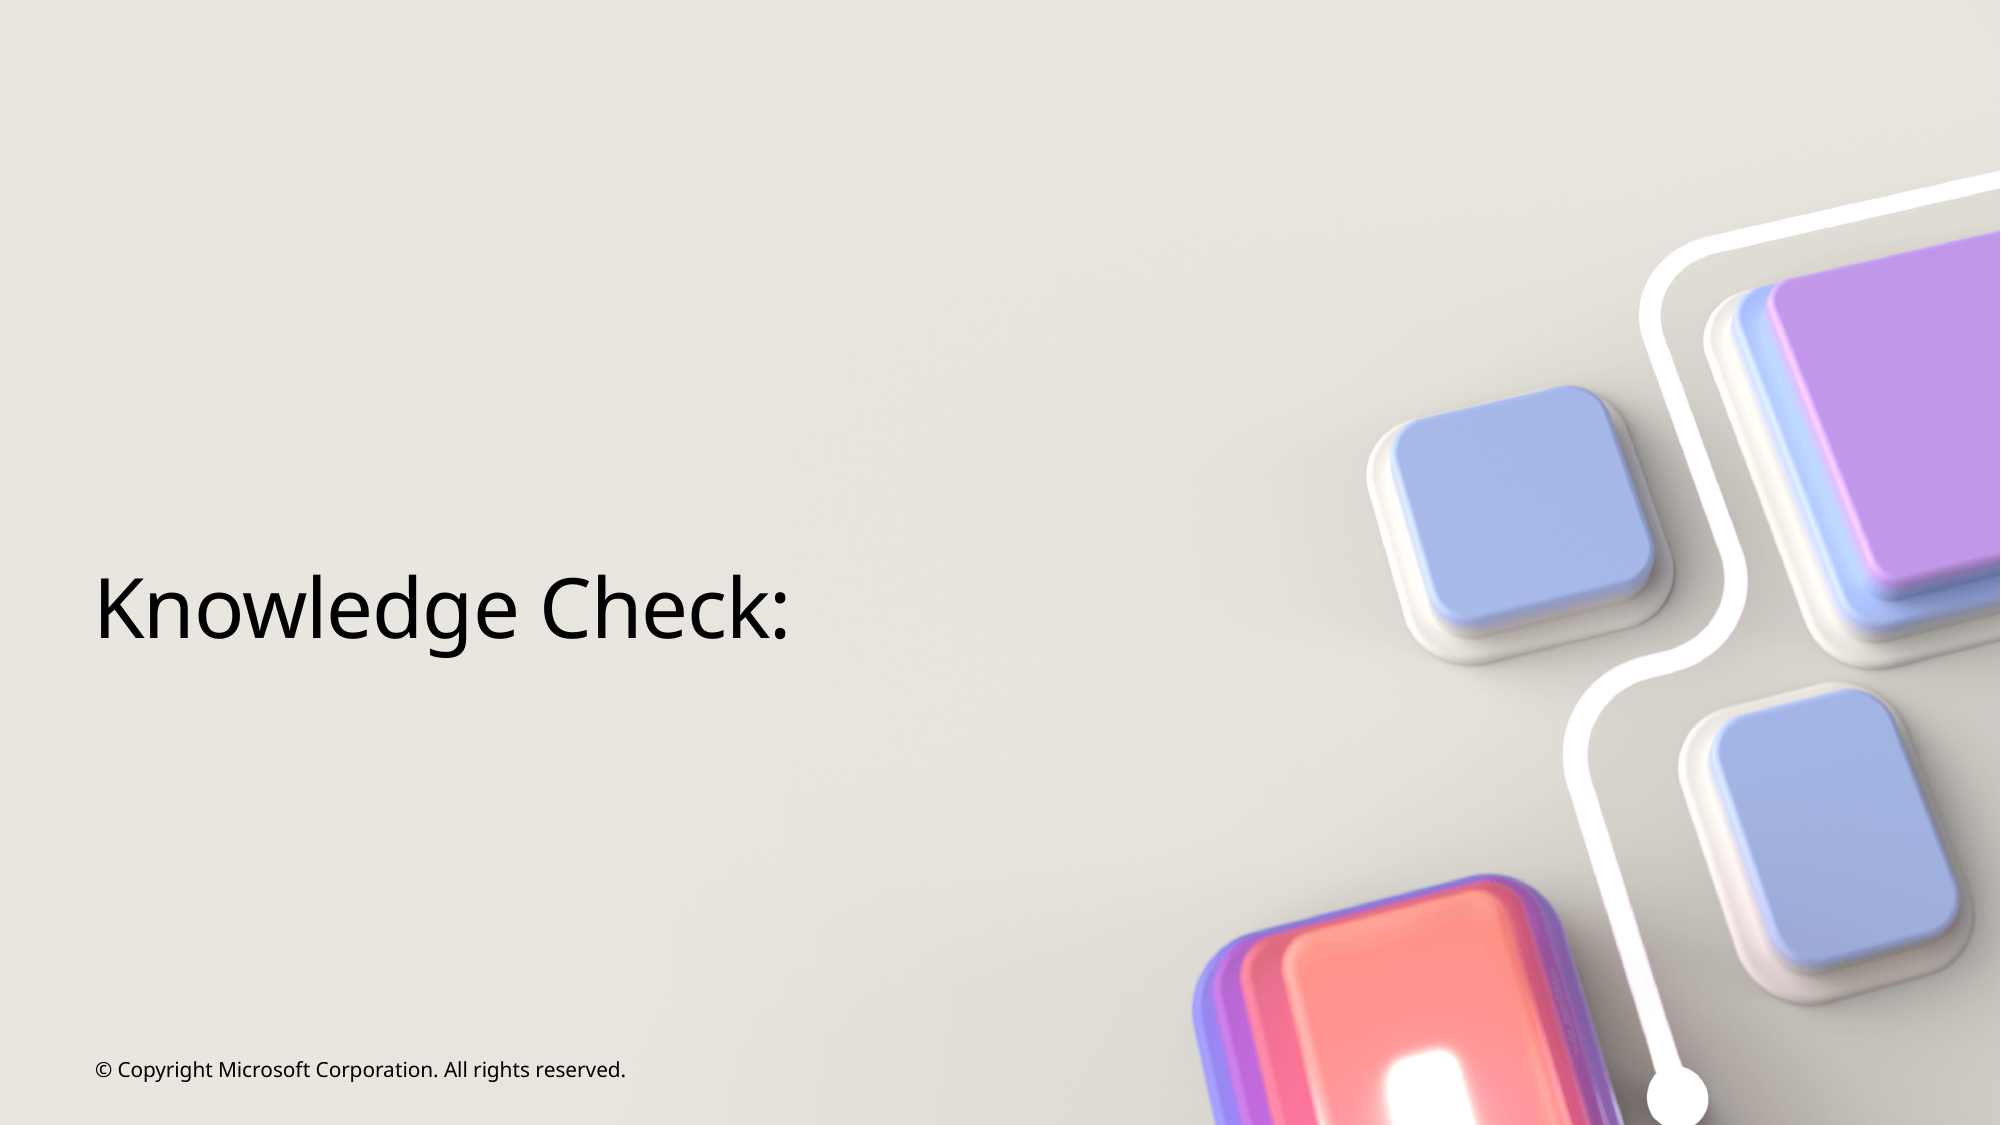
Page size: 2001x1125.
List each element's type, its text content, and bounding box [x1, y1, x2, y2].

picture [396, 0, 2000, 1125]
title Knowledge Check: [93, 564, 1255, 657]
footer © Copyright Microsoft Corporation. All rights reserved. [95, 1053, 776, 1086]
